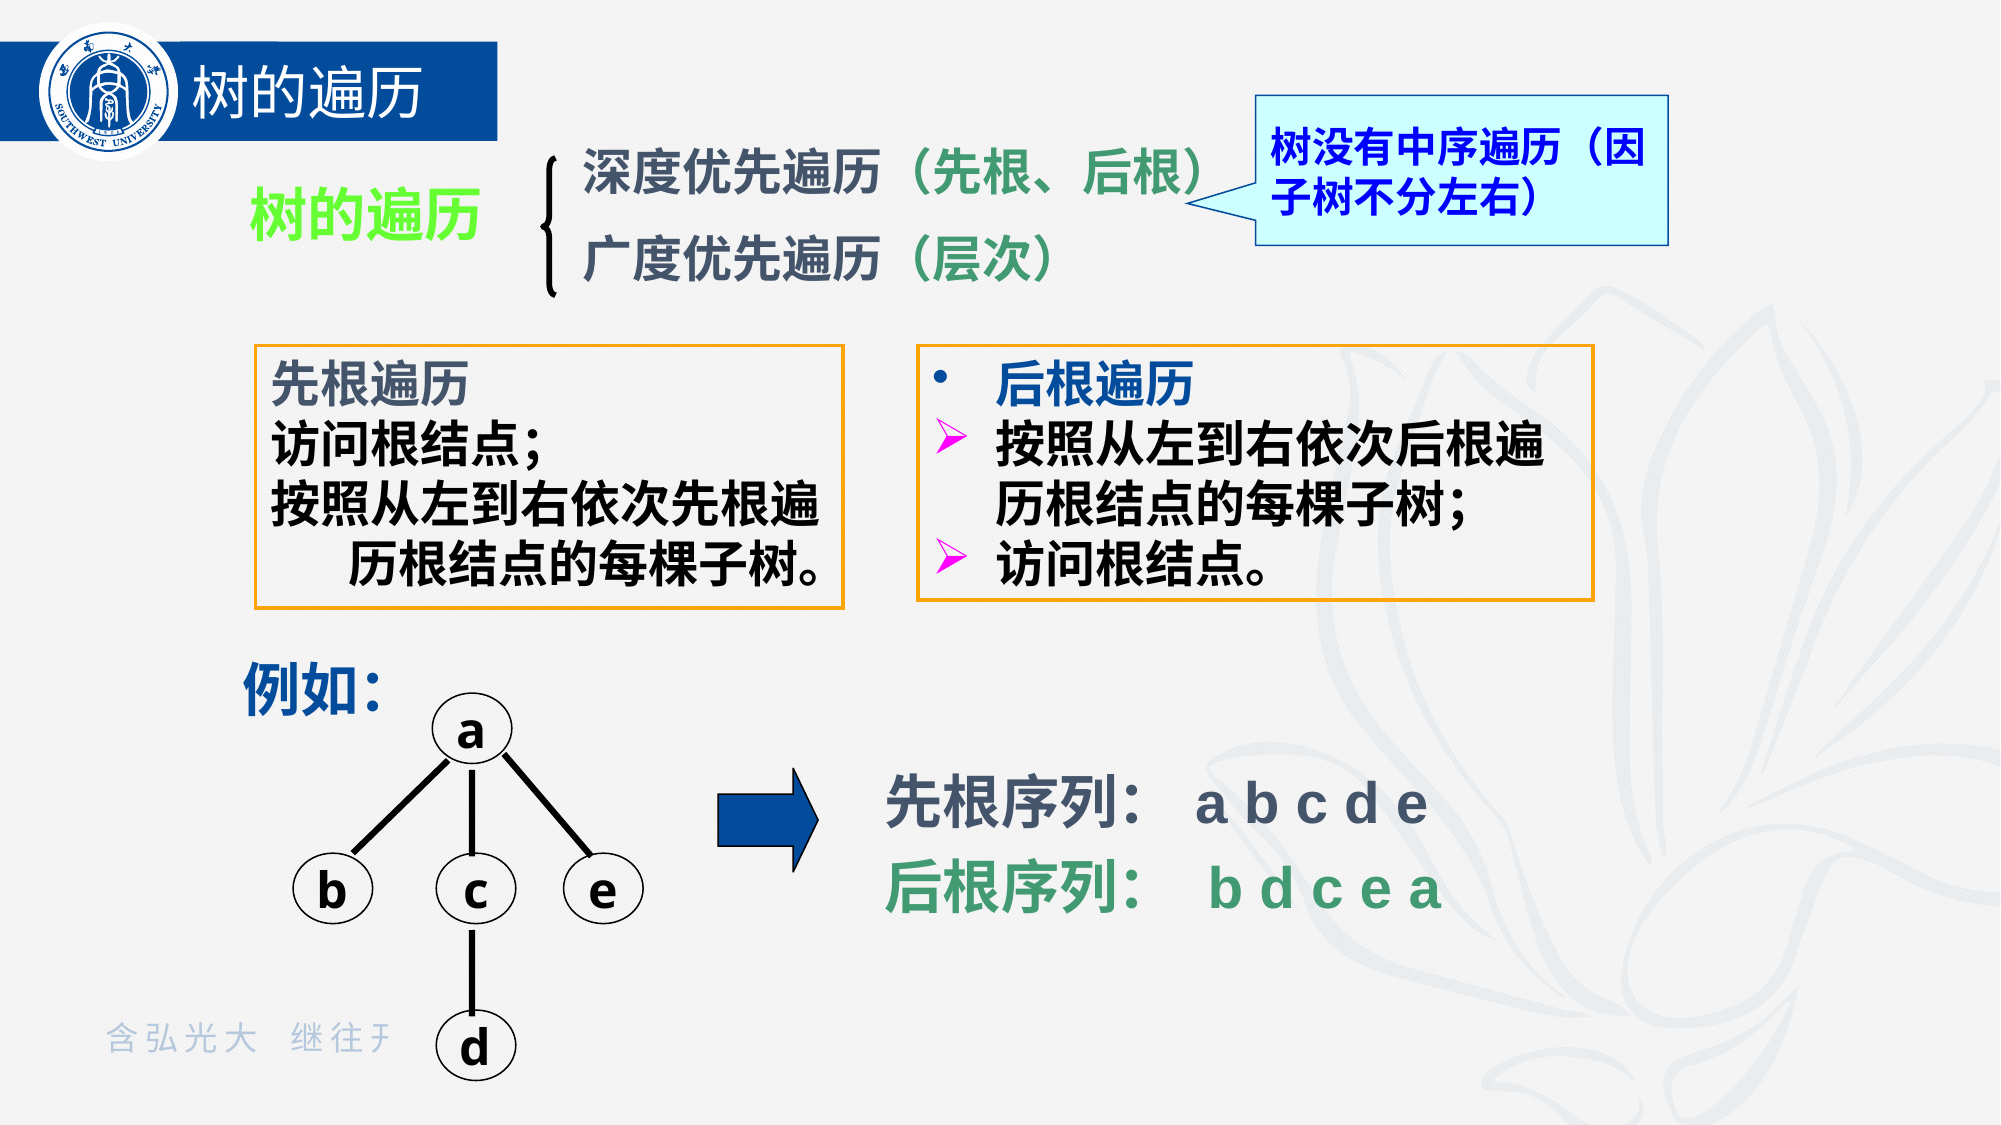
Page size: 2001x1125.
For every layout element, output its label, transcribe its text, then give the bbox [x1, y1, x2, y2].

text_box 后根遍历 按照从左到右依次后根遍历根结点的每棵子树； 访问根结点。 [918, 345, 1593, 601]
text_box [718, 768, 819, 873]
text_box 先根序列： [869, 757, 1180, 843]
text_box 树没有中序遍历（因子树不分左右） [1187, 95, 1669, 246]
text_box 树的遍历 [234, 170, 498, 256]
text_box b d c e a [1193, 843, 1506, 928]
text_box 后根序列： [869, 843, 1191, 928]
text_box 深度优先遍历（先根、后根） [568, 132, 1255, 208]
text_box a b c d e [1180, 757, 1493, 843]
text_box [293, 692, 644, 1081]
text_box 先根遍历 访问根结点； 按照从左到右依次先根遍历根结点的每棵子树。 [255, 345, 843, 608]
text_box [543, 157, 556, 296]
list 树的遍历 [180, 41, 498, 141]
text_box 广度优先遍历（层次） [568, 220, 1131, 296]
text_box 例如： [227, 645, 432, 731]
